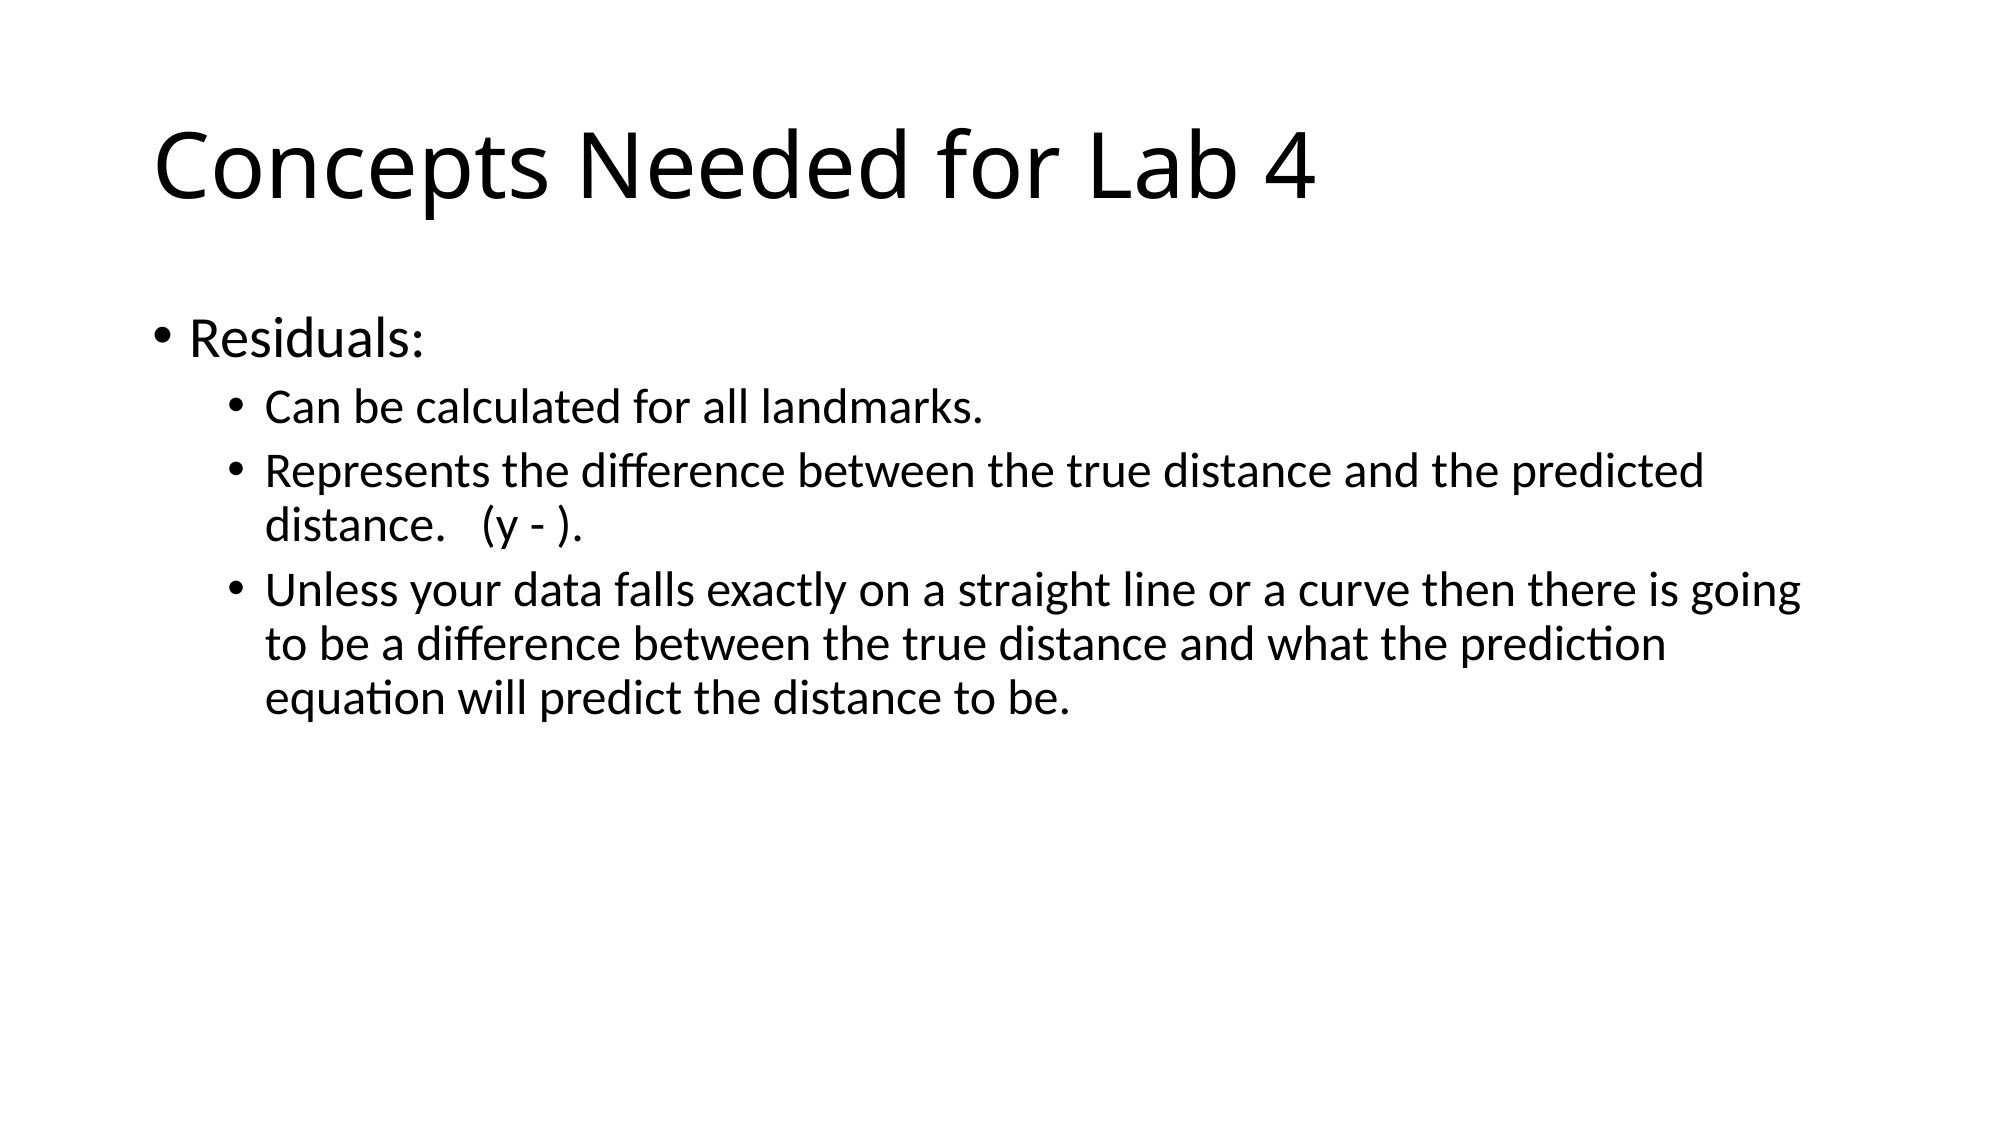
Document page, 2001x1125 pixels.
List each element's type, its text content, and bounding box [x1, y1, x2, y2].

title Concepts Needed for Lab 4 [137, 59, 1863, 278]
